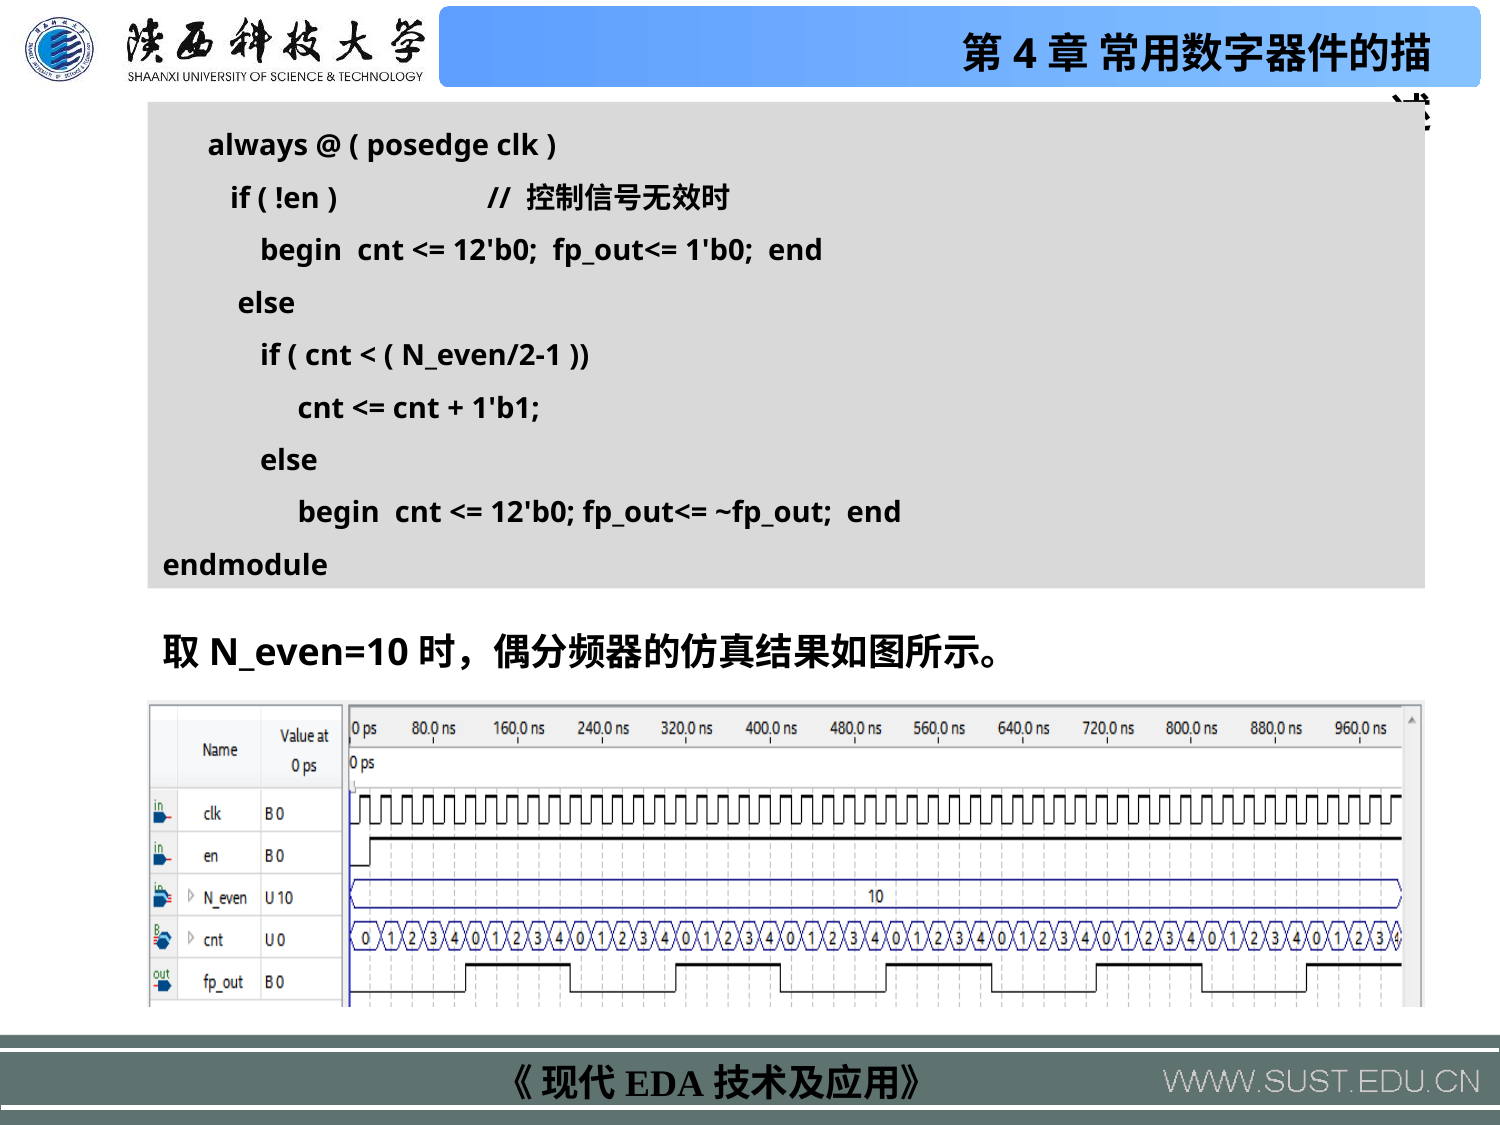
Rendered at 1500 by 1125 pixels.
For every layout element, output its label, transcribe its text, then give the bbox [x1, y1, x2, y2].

picture [12, 1, 439, 93]
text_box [1151, 1057, 1492, 1105]
text_box 取N_even=10时，偶分频器的仿真结果如图所示。 [147, 598, 1164, 681]
text_box always @ ( posedge clk ) if ( !en ) // 控制信号无效时 begin cnt <= 12'b0; fp_out<= 1'b0; end else if ( cnt < ( N_even/2-1 )) cnt <= cnt + 1'b1; else begin cnt <= 12'b0; fp_out<= ~fp_out; end endmodule [147, 101, 1425, 589]
picture [147, 700, 1425, 1007]
